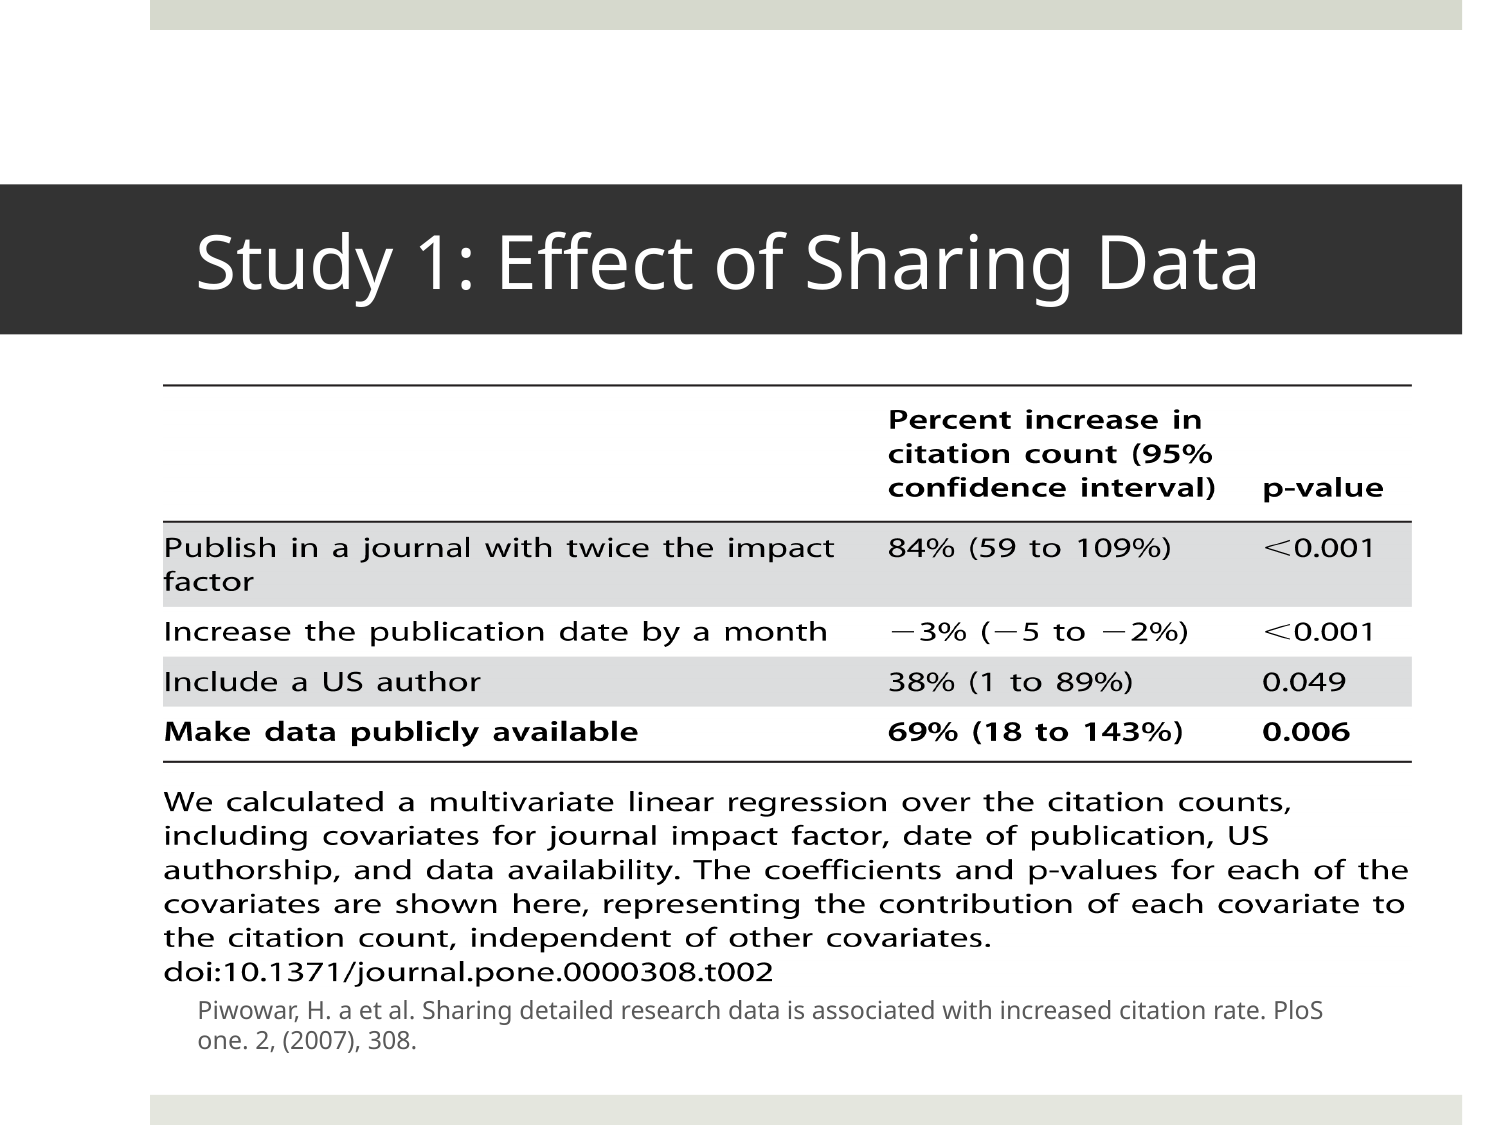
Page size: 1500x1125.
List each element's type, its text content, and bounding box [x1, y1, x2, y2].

title Study 1: Effect of Sharing Data [0, 184, 1463, 335]
text_box Piwowar, H. a et al. Sharing detailed research data is associated with increased citation rate. PloS one. 2, (2007), 308. [182, 988, 1364, 1062]
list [162, 384, 1413, 988]
